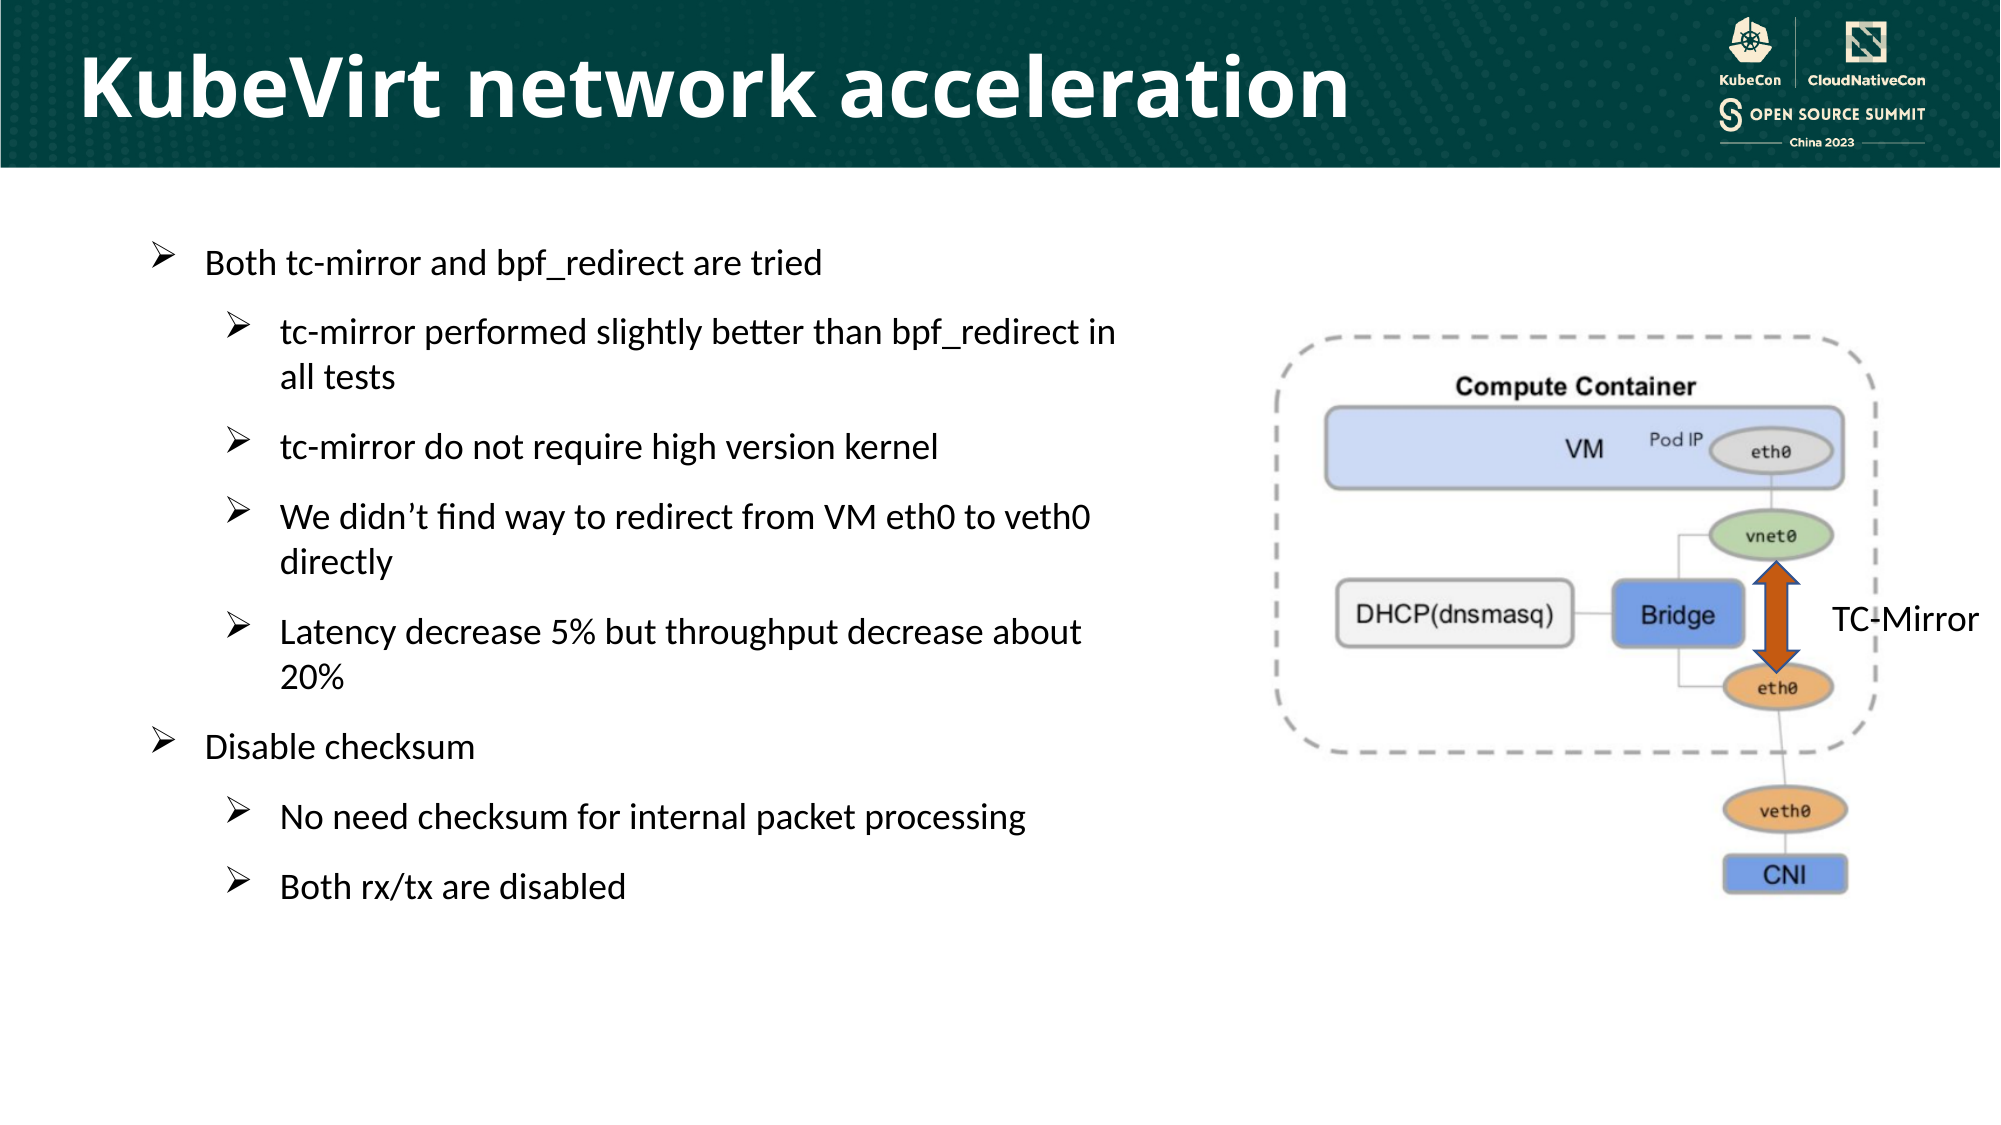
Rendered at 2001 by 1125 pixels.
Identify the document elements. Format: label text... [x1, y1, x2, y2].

text_box KubeVirt network acceleration [62, 0, 1788, 196]
text_box TC-Mirror [1927, 586, 2000, 647]
text_box Both tc-mirror and bpf_redirect are tried tc-mirror performed slightly better than bpf_redirect in all tests tc-mirror do not require high version kernel We didn’t find way to redirect from VM eth0 to veth0 directly Latency decrease 5% but throughput decrease about 20% Disable checksum No need checksum for internal packet processing Both rx/tx are disabled [115, 230, 1165, 1074]
picture [0, 0, 2000, 1125]
